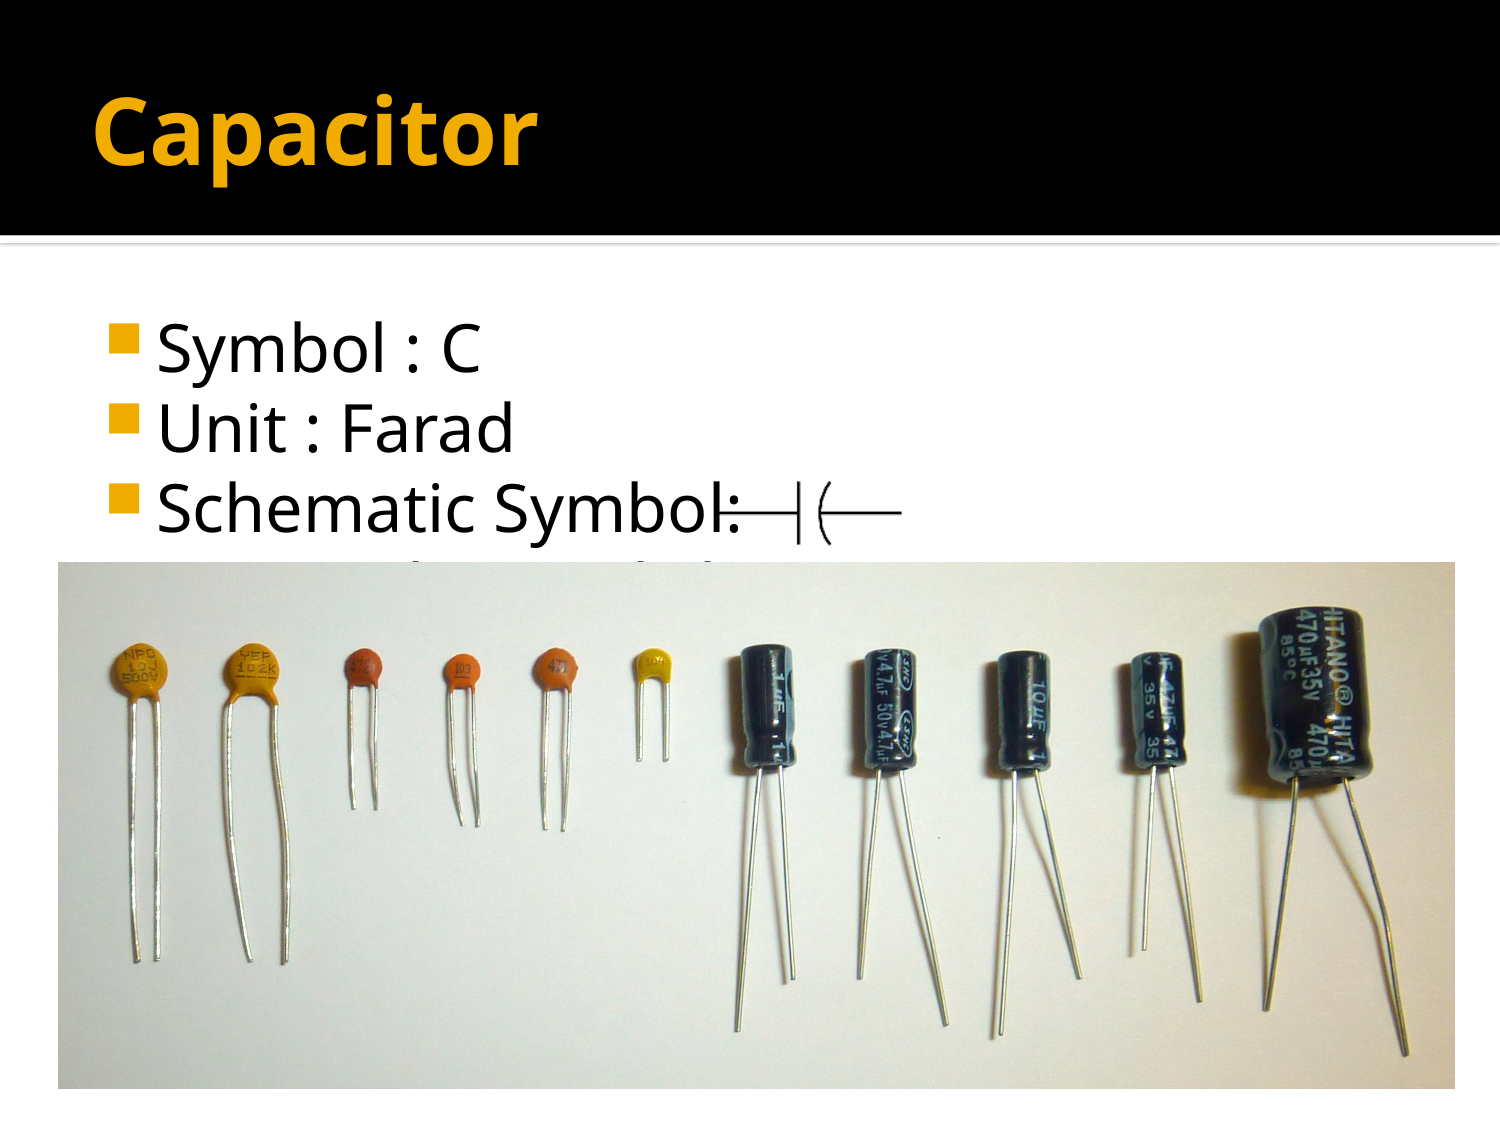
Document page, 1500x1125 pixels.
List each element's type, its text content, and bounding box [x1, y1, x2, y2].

title Capacitor [75, 25, 1425, 231]
list Symbol : C Unit : Farad Schematic Symbol: Stores electrical charge [75, 291, 1425, 560]
picture [58, 562, 1455, 1089]
picture [714, 480, 903, 546]
